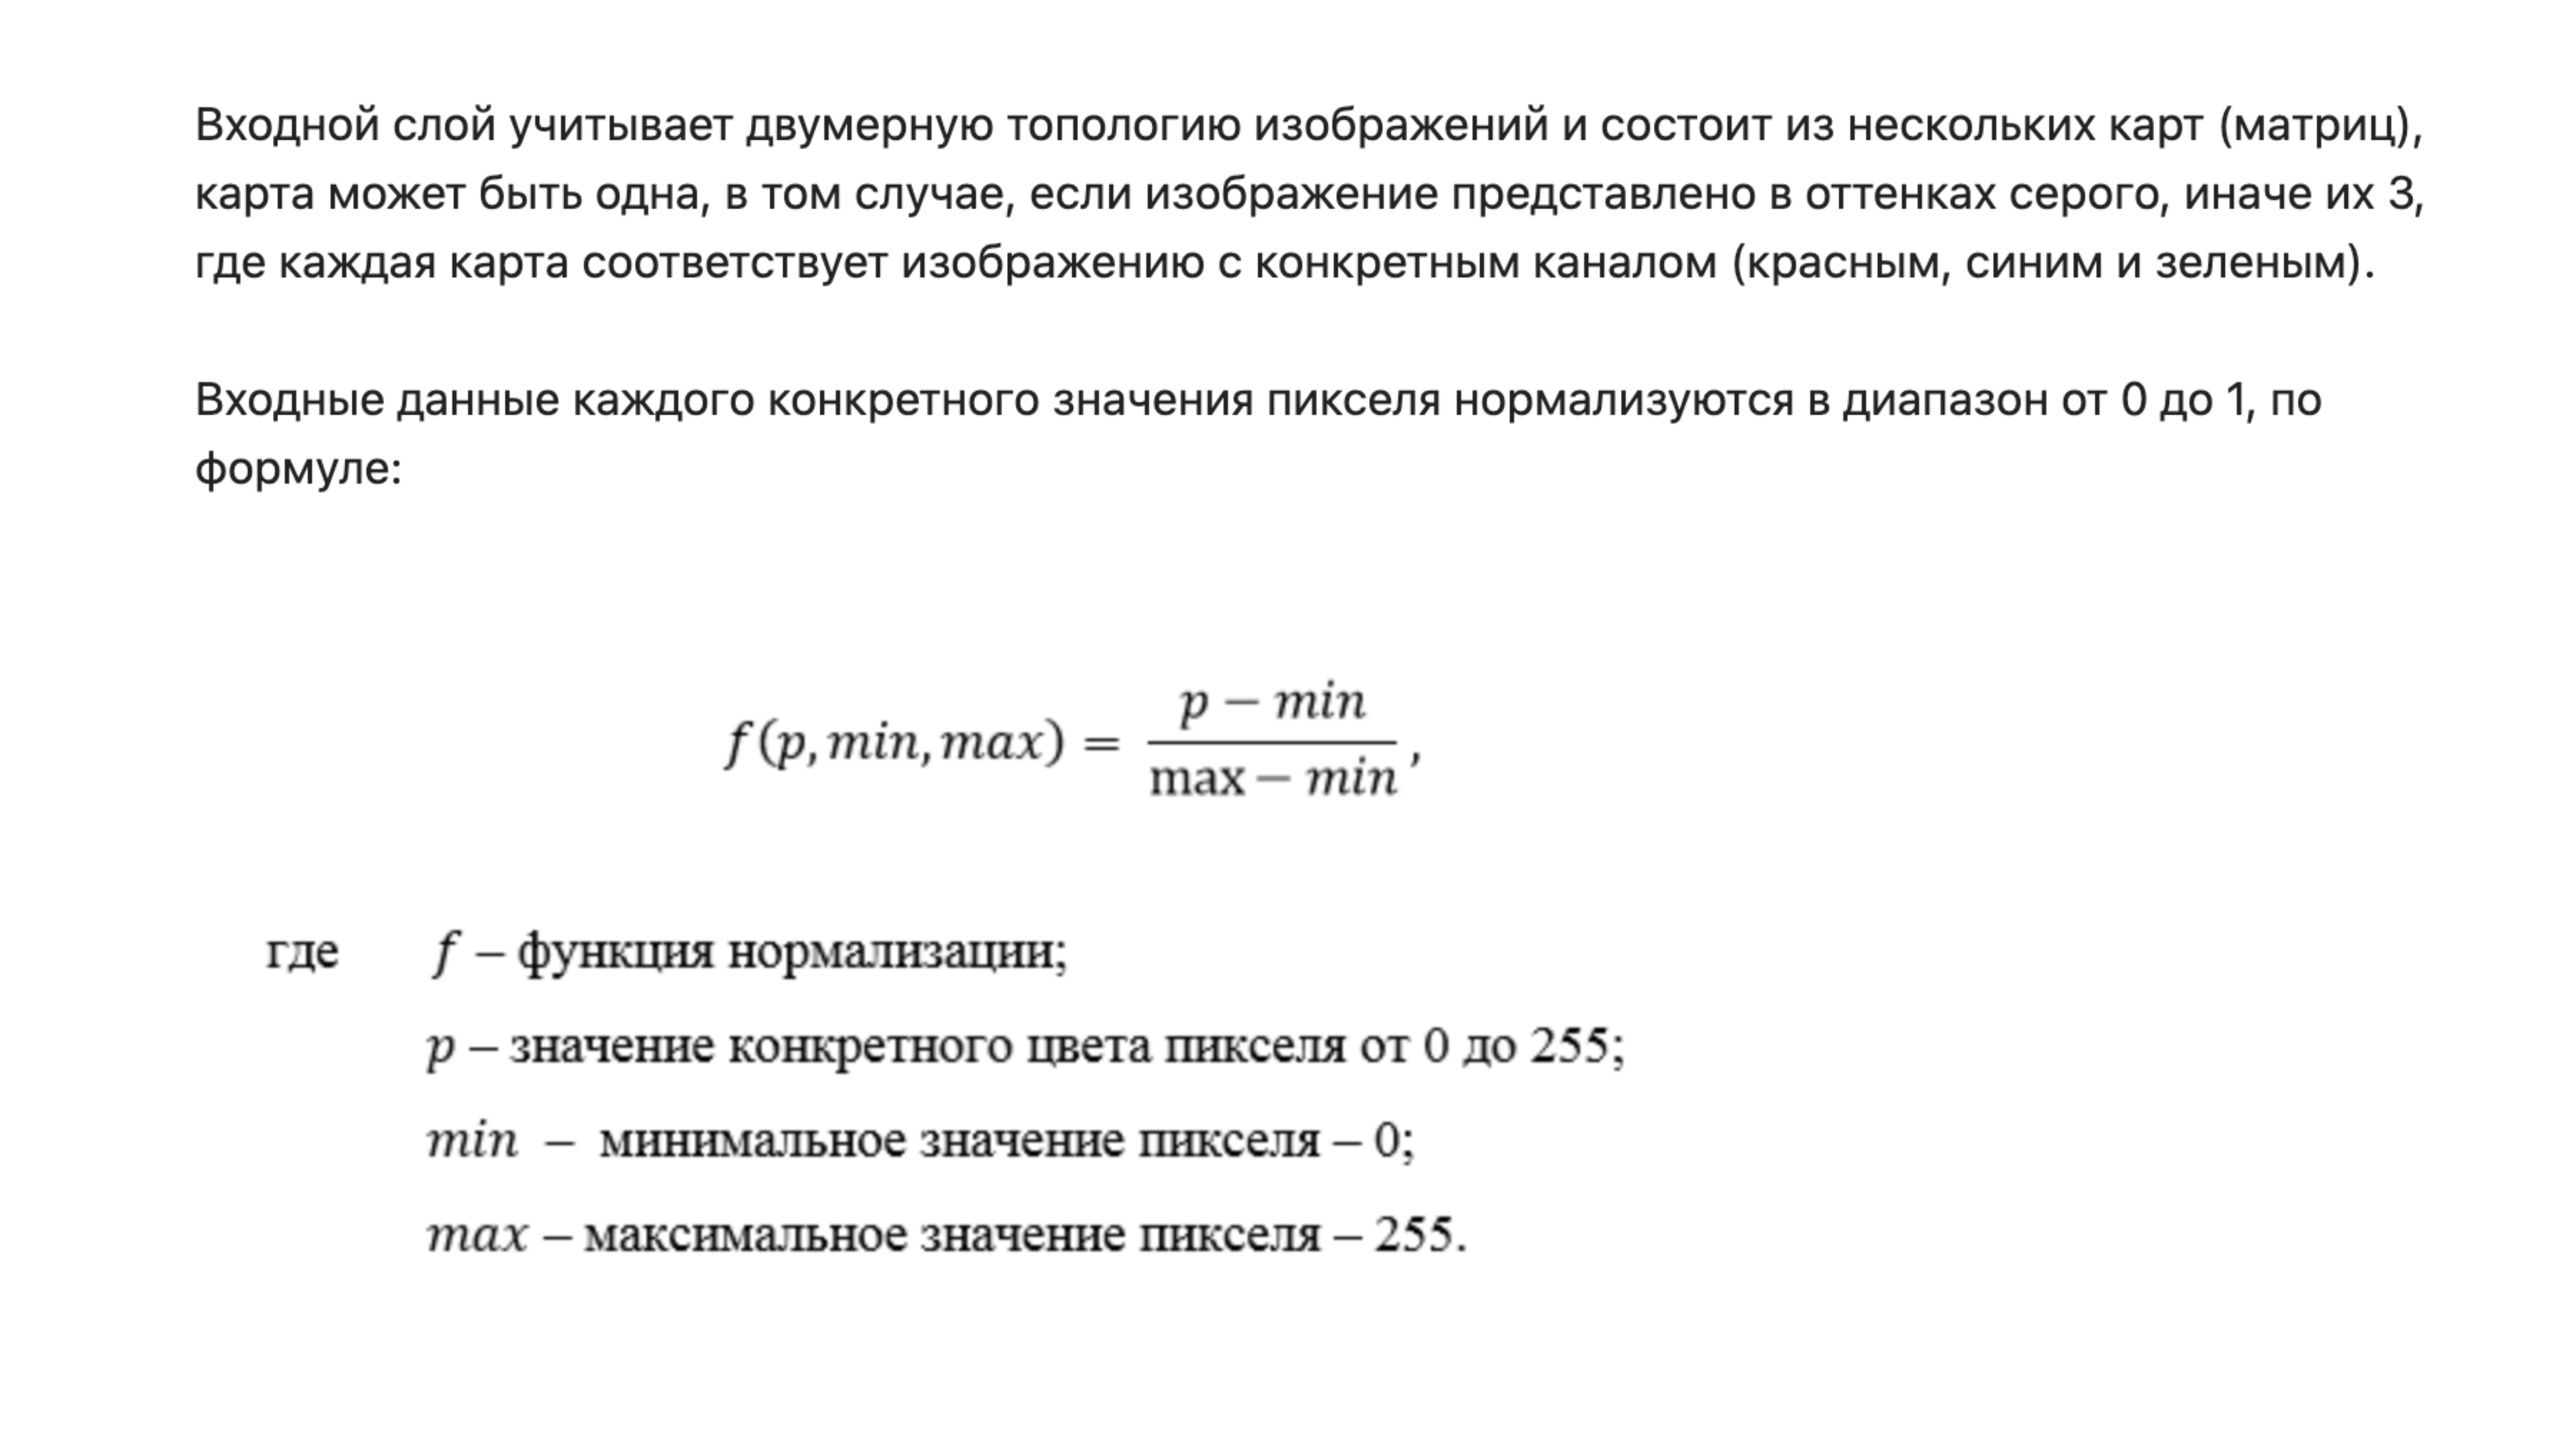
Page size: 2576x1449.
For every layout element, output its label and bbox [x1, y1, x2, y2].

picture [164, 69, 2445, 1334]
